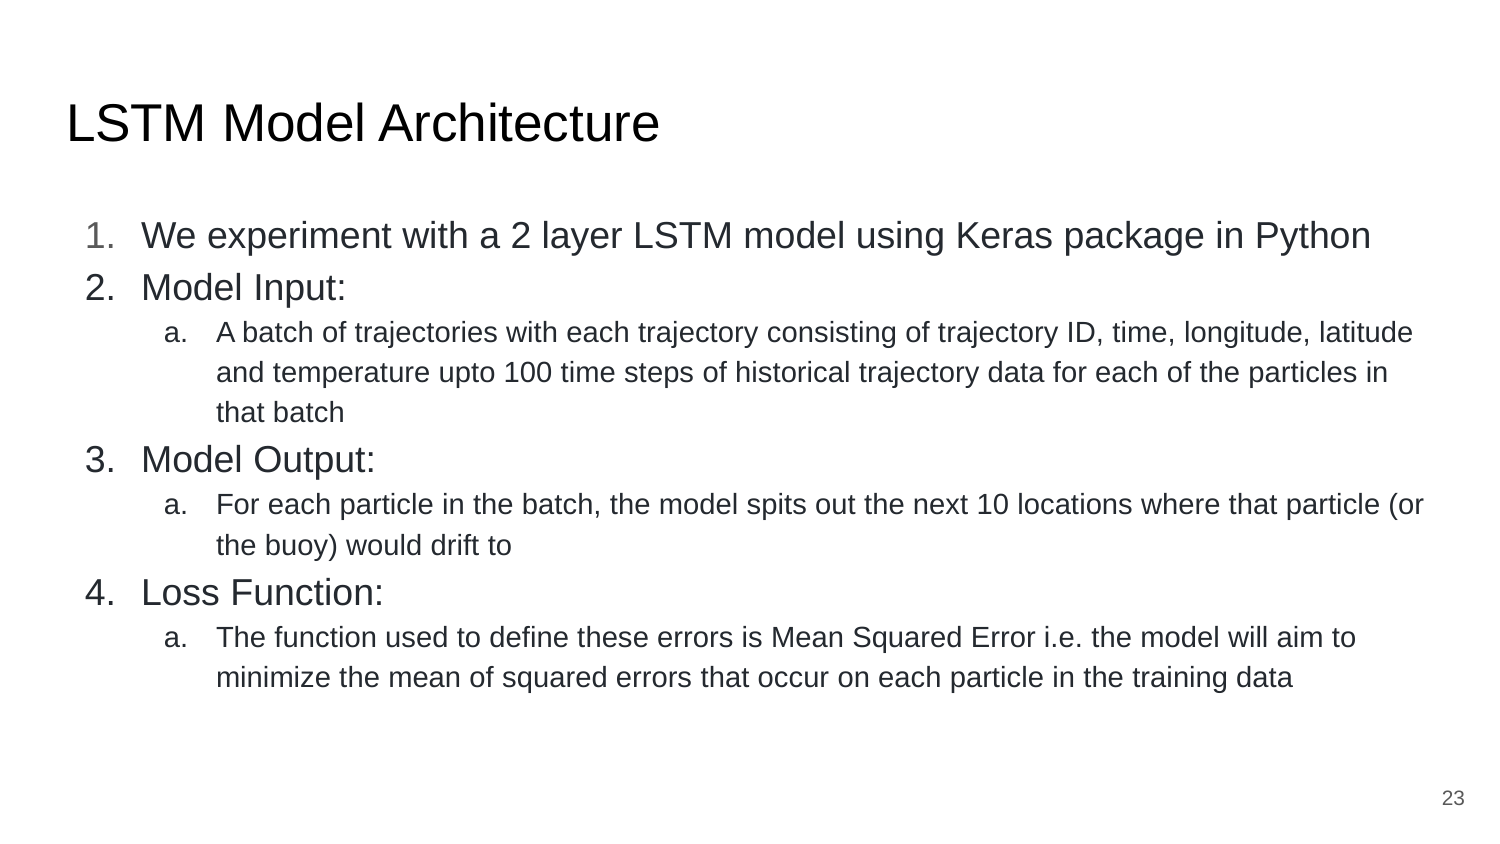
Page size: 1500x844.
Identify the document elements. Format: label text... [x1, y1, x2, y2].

title LSTM Model Architecture [51, 72, 1449, 167]
slide_number ‹#› [1389, 764, 1480, 830]
list We experiment with a 2 layer LSTM model using Keras package in Python Model Input: A batch of trajectories with each trajectory consisting of trajectory ID, time, longitude, latitude and temperature upto 100 time steps of historical trajectory data for each of the particles in that batch Model Output: For each particle in the batch, the model spits out the next 10 locations where that particle (or the buoy) would drift to Loss Function: The function used to define these errors is Mean Squared Error i.e. the model will aim to minimize the mean of squared errors that occur on each particle in the training data [51, 189, 1449, 816]
